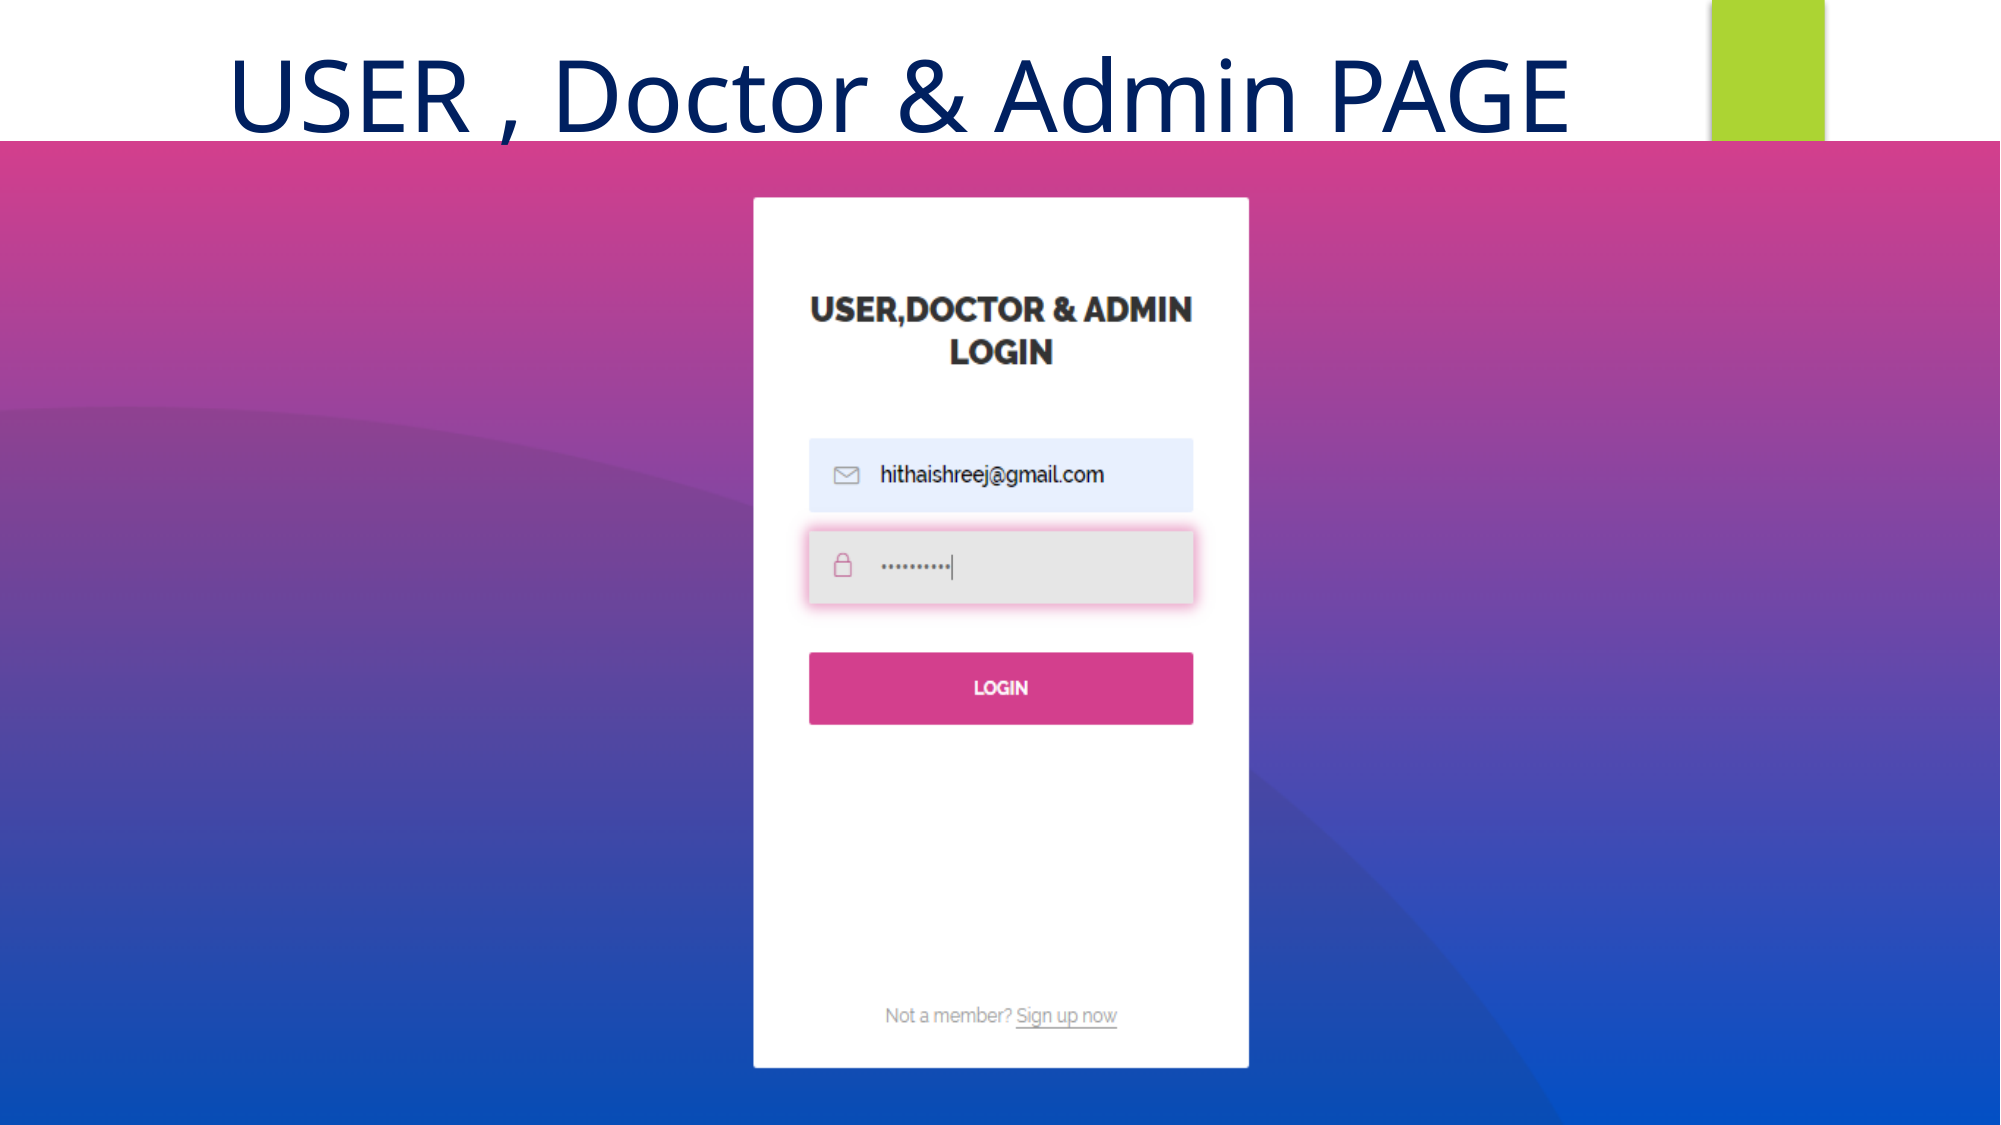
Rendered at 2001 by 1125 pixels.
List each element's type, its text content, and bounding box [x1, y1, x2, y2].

text_box USER , Doctor & Admin PAGE [126, 34, 1674, 138]
picture [0, 141, 2000, 1125]
